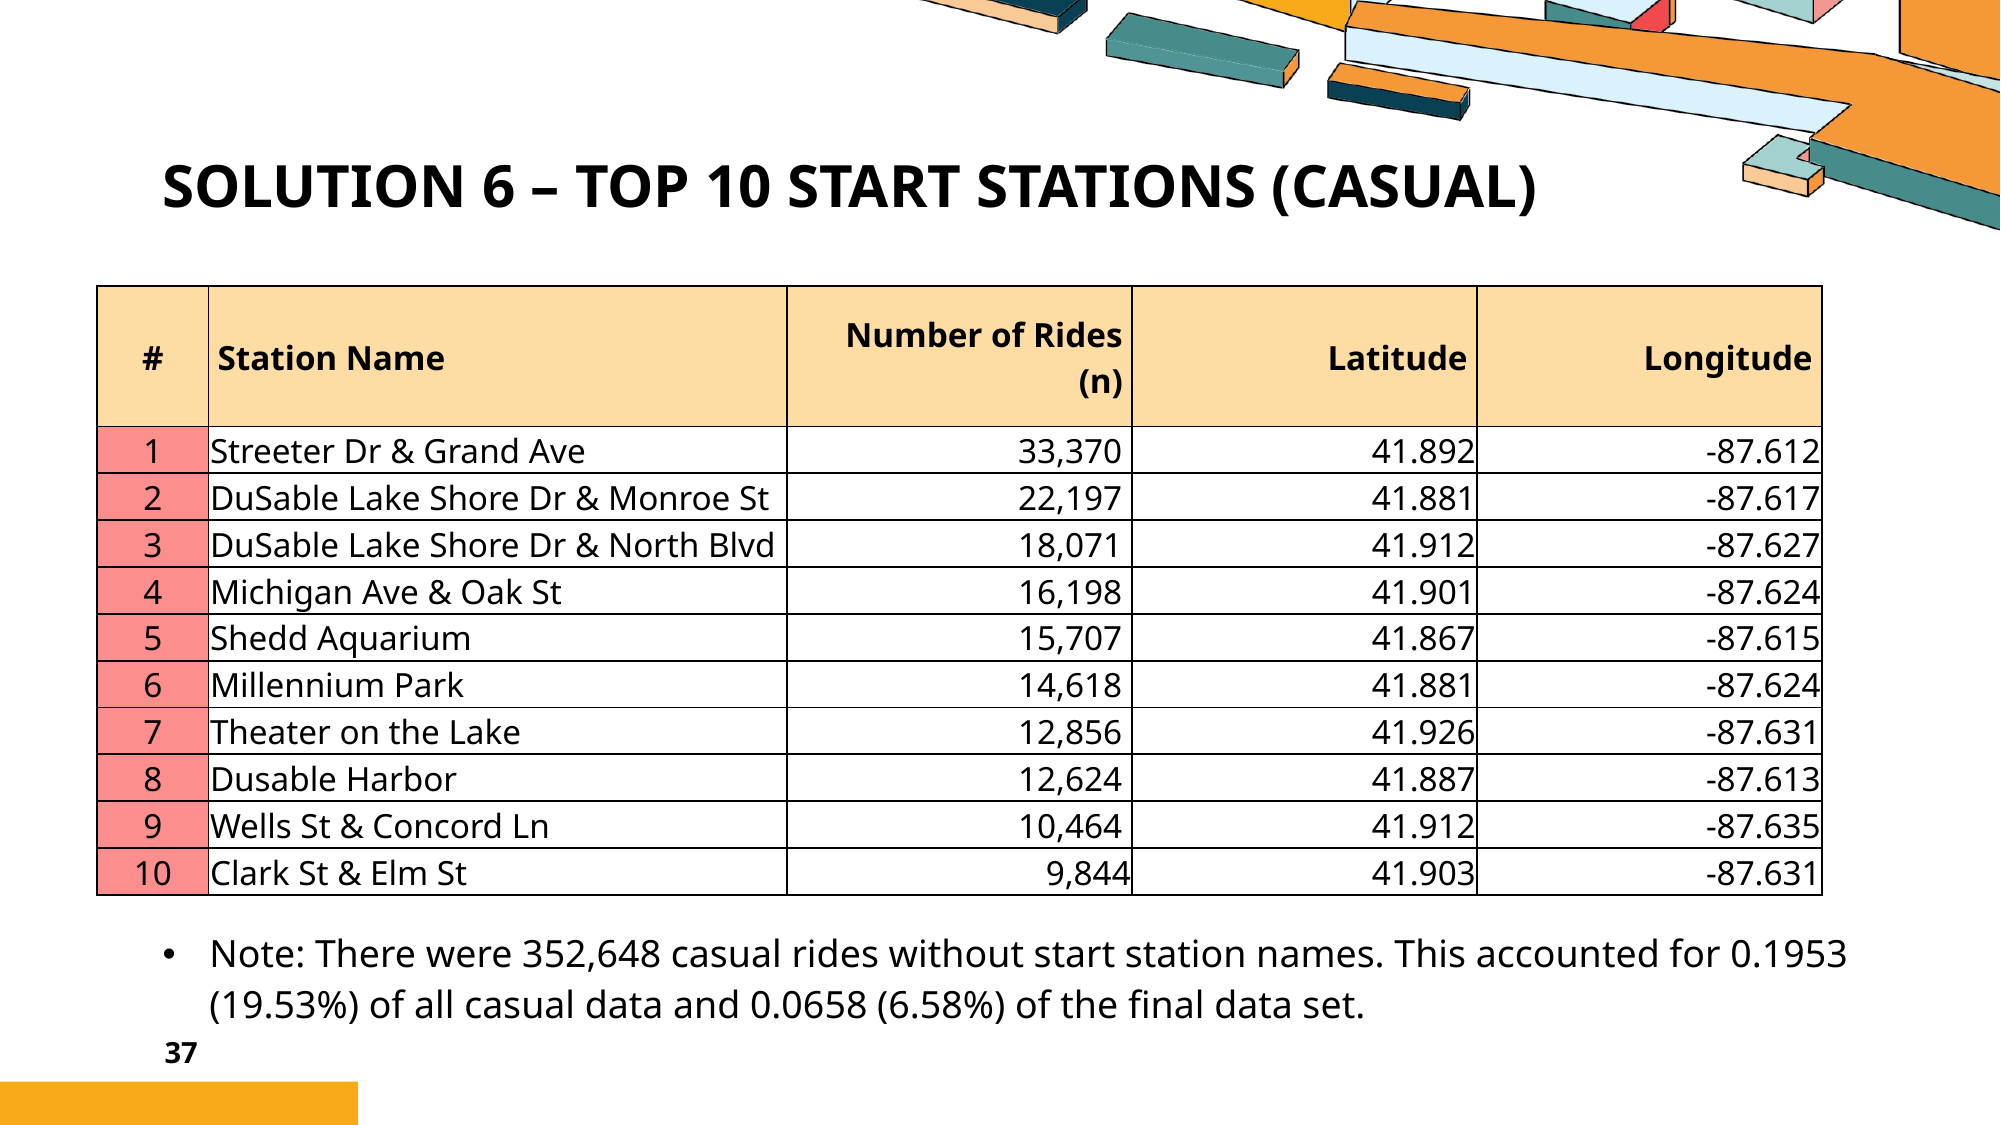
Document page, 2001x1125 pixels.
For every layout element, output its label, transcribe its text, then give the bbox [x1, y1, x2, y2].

table_cell Millennium Park [209, 662, 786, 707]
slide_number 37 [149, 1041, 345, 1085]
table_cell 6 [98, 662, 208, 707]
table_cell Dusable Harbor [209, 755, 786, 800]
list Note: There were 352,648 casual rides without start station names. This accounted for 0.1953 (19.53%) of all casual data and 0.0658 (6.58%) of the final data set. [147, 920, 1921, 1041]
table_header Latitude [1133, 287, 1476, 426]
table_cell 14,618 [788, 662, 1131, 707]
table_cell -87.631 [1478, 708, 1821, 753]
table_cell 22,197 [788, 474, 1131, 519]
table_cell 41.881 [1133, 662, 1476, 707]
table_cell -87.615 [1478, 615, 1821, 660]
table_header # [98, 287, 208, 426]
table_cell Streeter Dr & Grand Ave [209, 427, 786, 472]
table_cell -87.627 [1478, 521, 1821, 566]
table_cell -87.631 [1478, 849, 1821, 894]
table_cell 41.867 [1133, 615, 1476, 660]
table_cell 15,707 [788, 615, 1131, 660]
picture [816, 0, 2000, 236]
table_cell 9 [98, 802, 208, 847]
table_cell 10 [98, 849, 208, 894]
table_cell 5 [98, 615, 208, 660]
table_cell -87.624 [1478, 662, 1821, 707]
table_cell 4 [98, 568, 208, 613]
table_cell 18,071 [788, 521, 1131, 566]
table_cell Clark St & Elm St [209, 849, 786, 894]
title Solution 6 – Top 10 Start Stations (Casual) [147, 22, 1682, 228]
table_cell -87.635 [1478, 802, 1821, 847]
table_cell Michigan Ave & Oak St [209, 568, 786, 613]
table_cell 41.901 [1133, 568, 1476, 613]
table_cell -87.617 [1478, 474, 1821, 519]
table_cell 1 [98, 427, 208, 472]
table_cell 41.912 [1133, 521, 1476, 566]
table_cell 7 [98, 708, 208, 753]
table_cell -87.624 [1478, 568, 1821, 613]
table_cell 41.881 [1133, 474, 1476, 519]
table_cell 9,844 [788, 849, 1131, 894]
table_cell 8 [98, 755, 208, 800]
table_cell 33,370 [788, 427, 1131, 472]
table_cell DuSable Lake Shore Dr & Monroe St [209, 474, 786, 519]
table_cell -87.612 [1478, 427, 1821, 472]
table_cell 3 [98, 521, 208, 566]
table_header Number of Rides (n) [788, 287, 1131, 426]
table_header Longitude [1478, 287, 1821, 426]
table_cell 10,464 [788, 802, 1131, 847]
table_cell 41.926 [1133, 708, 1476, 753]
table_cell 41.892 [1133, 427, 1476, 472]
table_cell Wells St & Concord Ln [209, 802, 786, 847]
table_cell 41.912 [1133, 802, 1476, 847]
table_cell 41.887 [1133, 755, 1476, 800]
table_cell DuSable Lake Shore Dr & North Blvd [209, 521, 786, 566]
table_cell Shedd Aquarium [209, 615, 786, 660]
table_cell Theater on the Lake [209, 708, 786, 753]
table_header Station Name [209, 287, 786, 426]
table_cell 12,624 [788, 755, 1131, 800]
table_cell 2 [98, 474, 208, 519]
table_cell 41.903 [1133, 849, 1476, 894]
table_cell 12,856 [788, 708, 1131, 753]
table_cell -87.613 [1478, 755, 1821, 800]
table_cell 16,198 [788, 568, 1131, 613]
